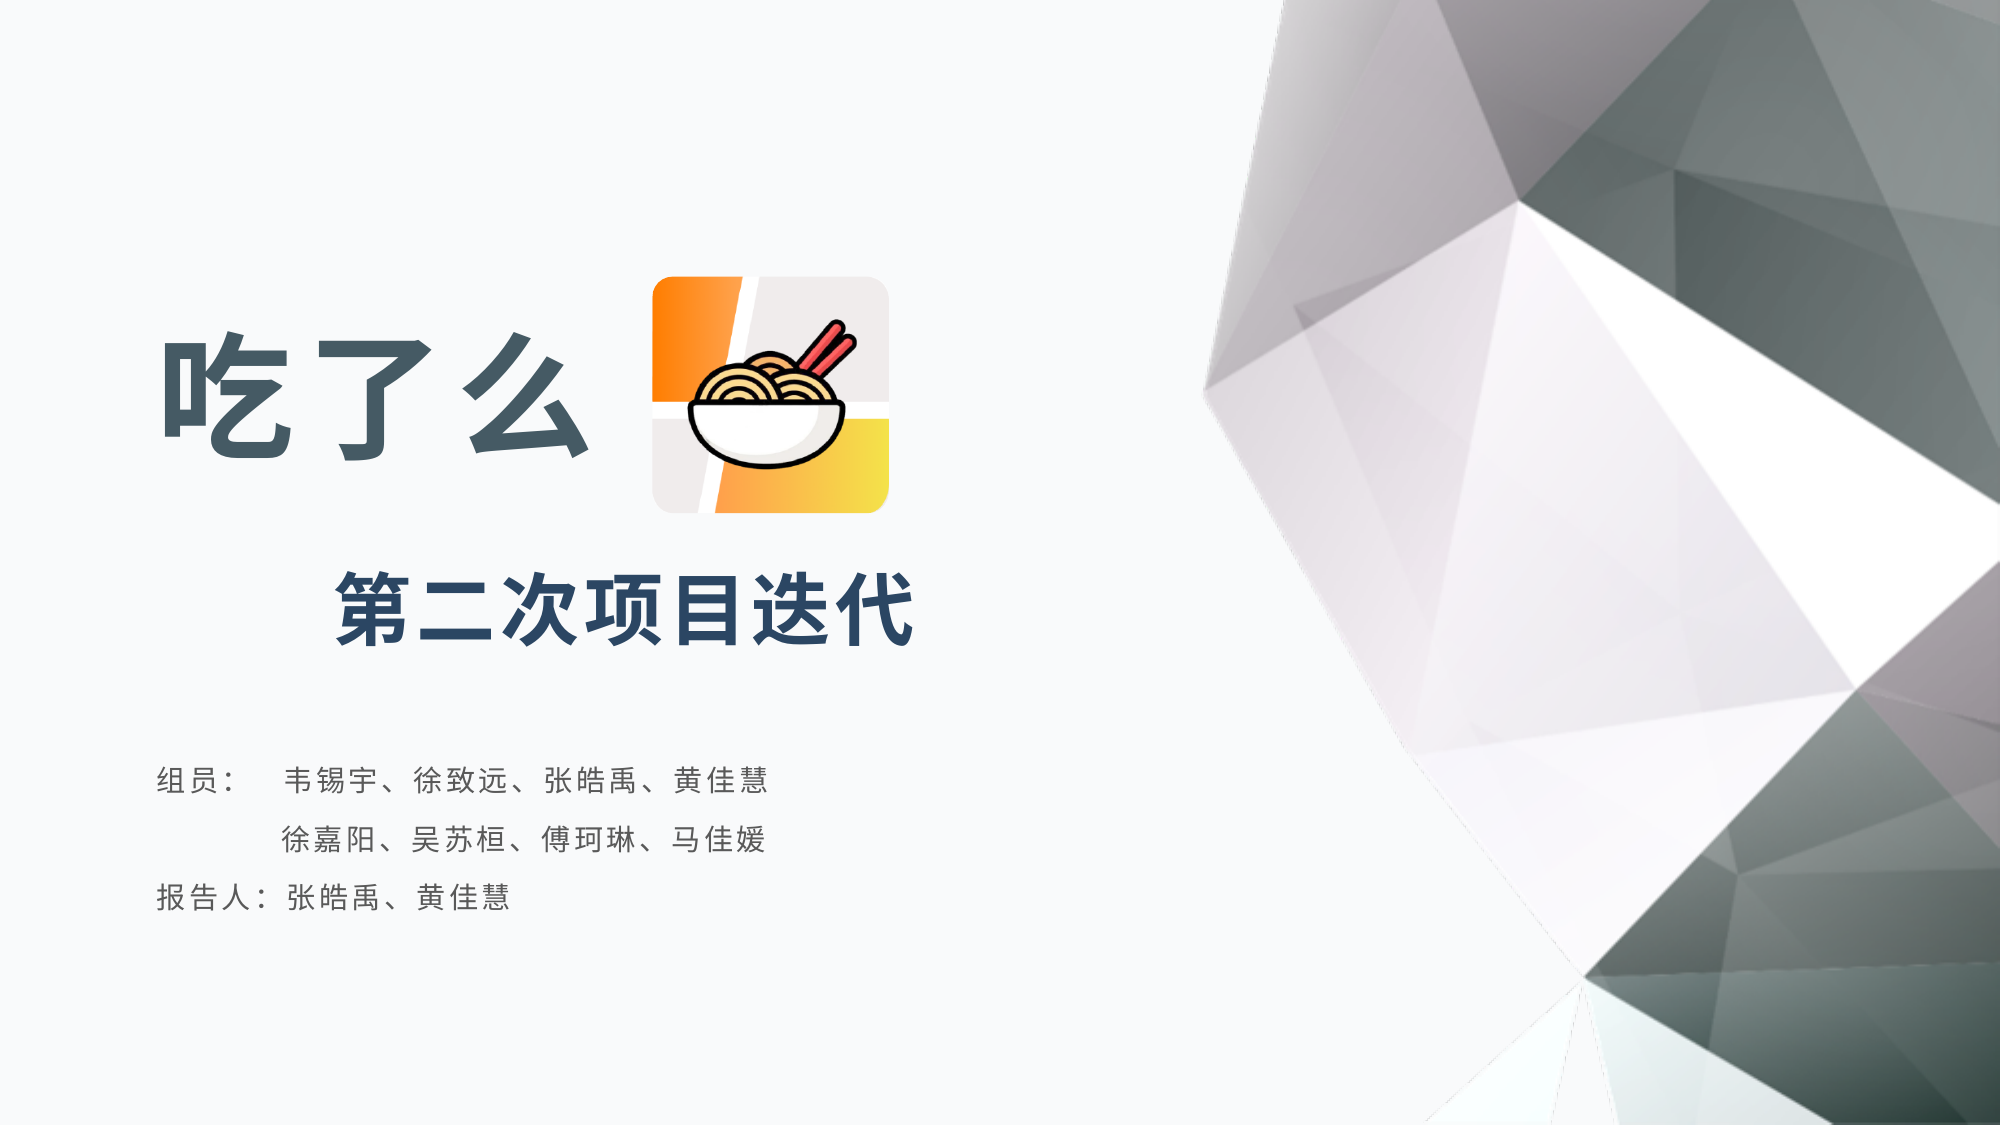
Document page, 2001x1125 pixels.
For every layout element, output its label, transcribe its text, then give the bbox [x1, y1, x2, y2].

title 第二次项目迭代 [141, 304, 1063, 722]
text_box 吃了么 [156, 231, 949, 304]
picture [0, 0, 2000, 1125]
text_box 组员： 韦锡宇、徐致远、张皓禹、黄佳慧 徐嘉阳、吴苏桓、傅珂琳、马佳媛 报告人：张皓禹、黄佳慧 [156, 755, 1063, 942]
